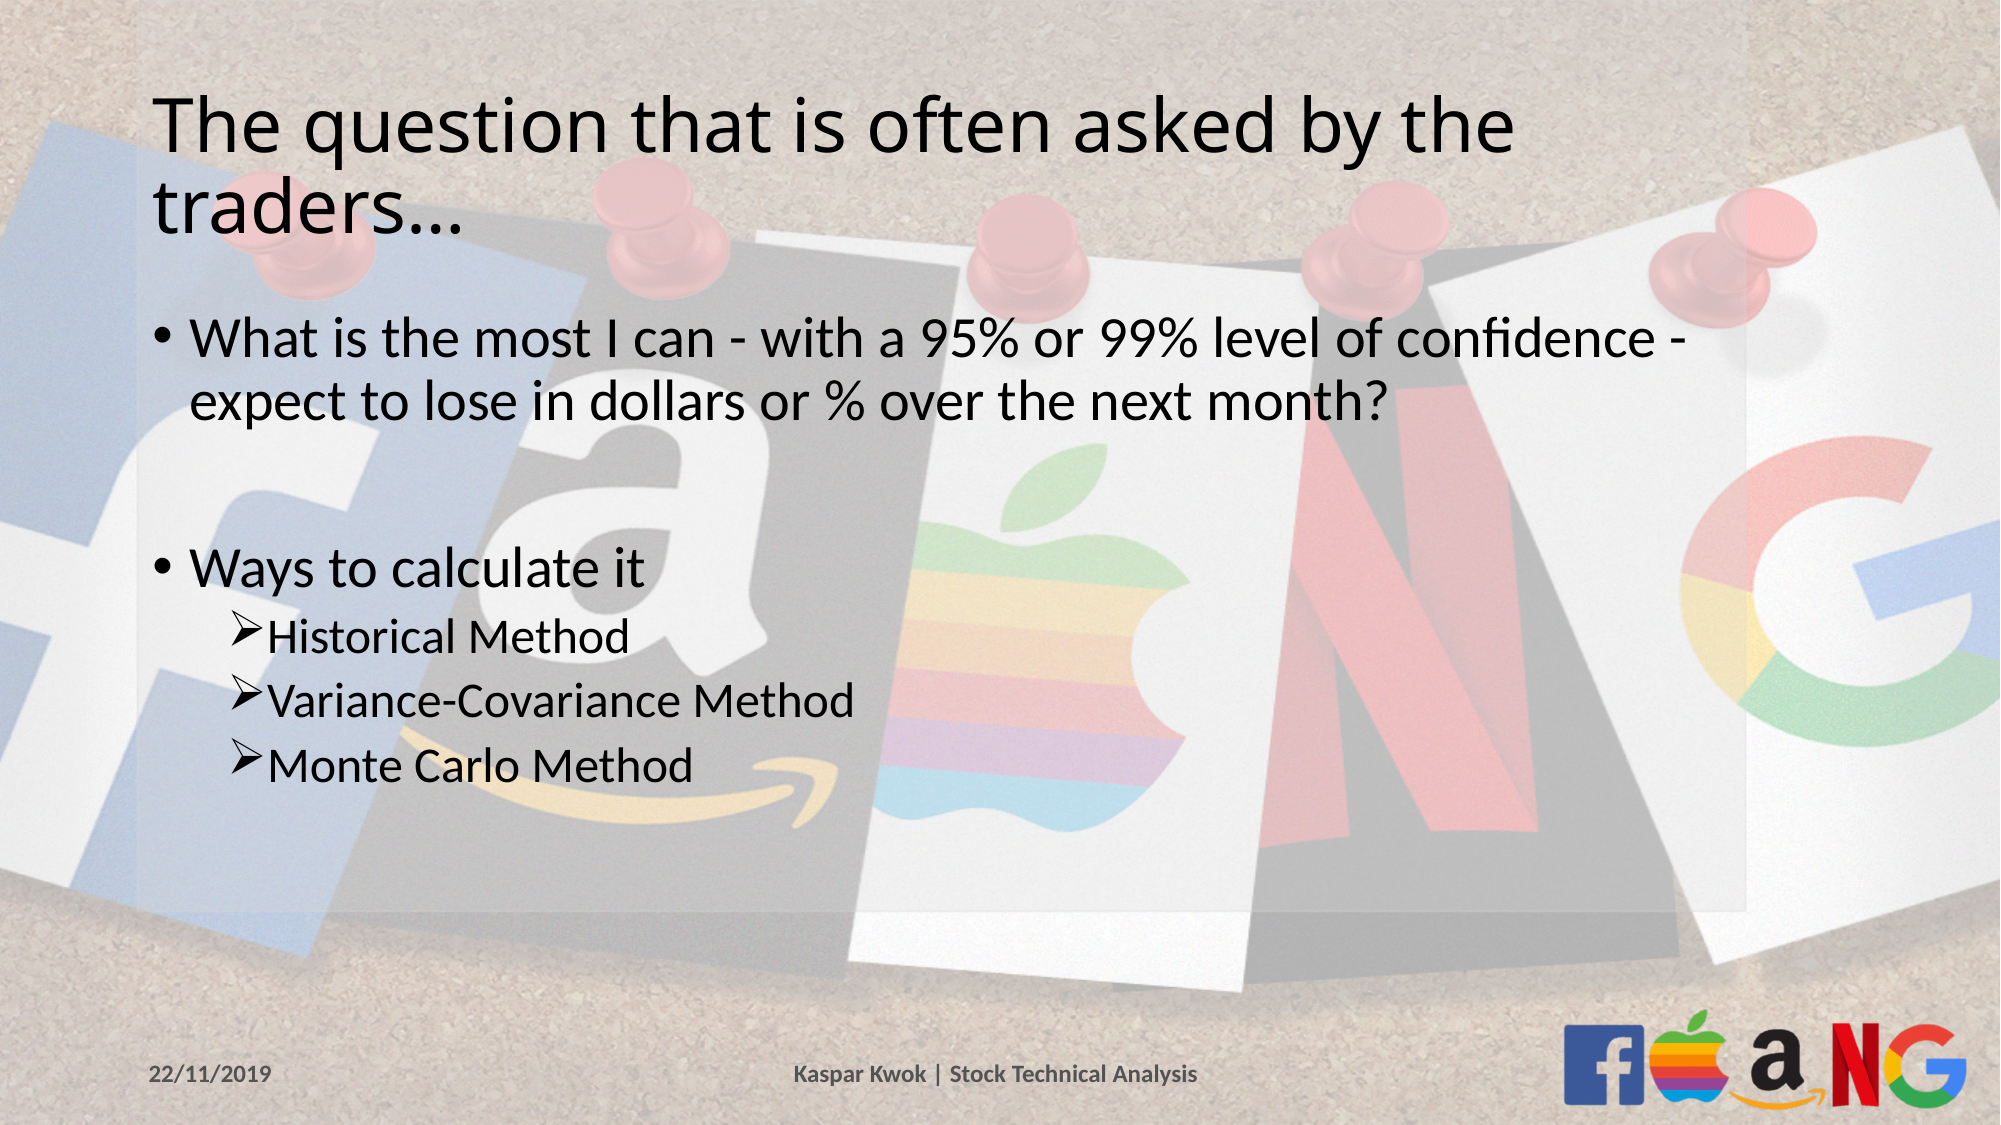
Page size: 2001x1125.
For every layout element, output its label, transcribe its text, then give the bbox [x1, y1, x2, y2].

title The question that is often asked by the traders… [137, 59, 1863, 278]
list What is the most I can - with a 95% or 99% level of confidence - expect to lose in dollars or % over the next month? Ways to calculate it Historical Method Variance-Covariance Method Monte Carlo Method [137, 299, 1863, 1014]
picture [1542, 966, 1989, 1125]
text_box [136, 0, 1747, 912]
